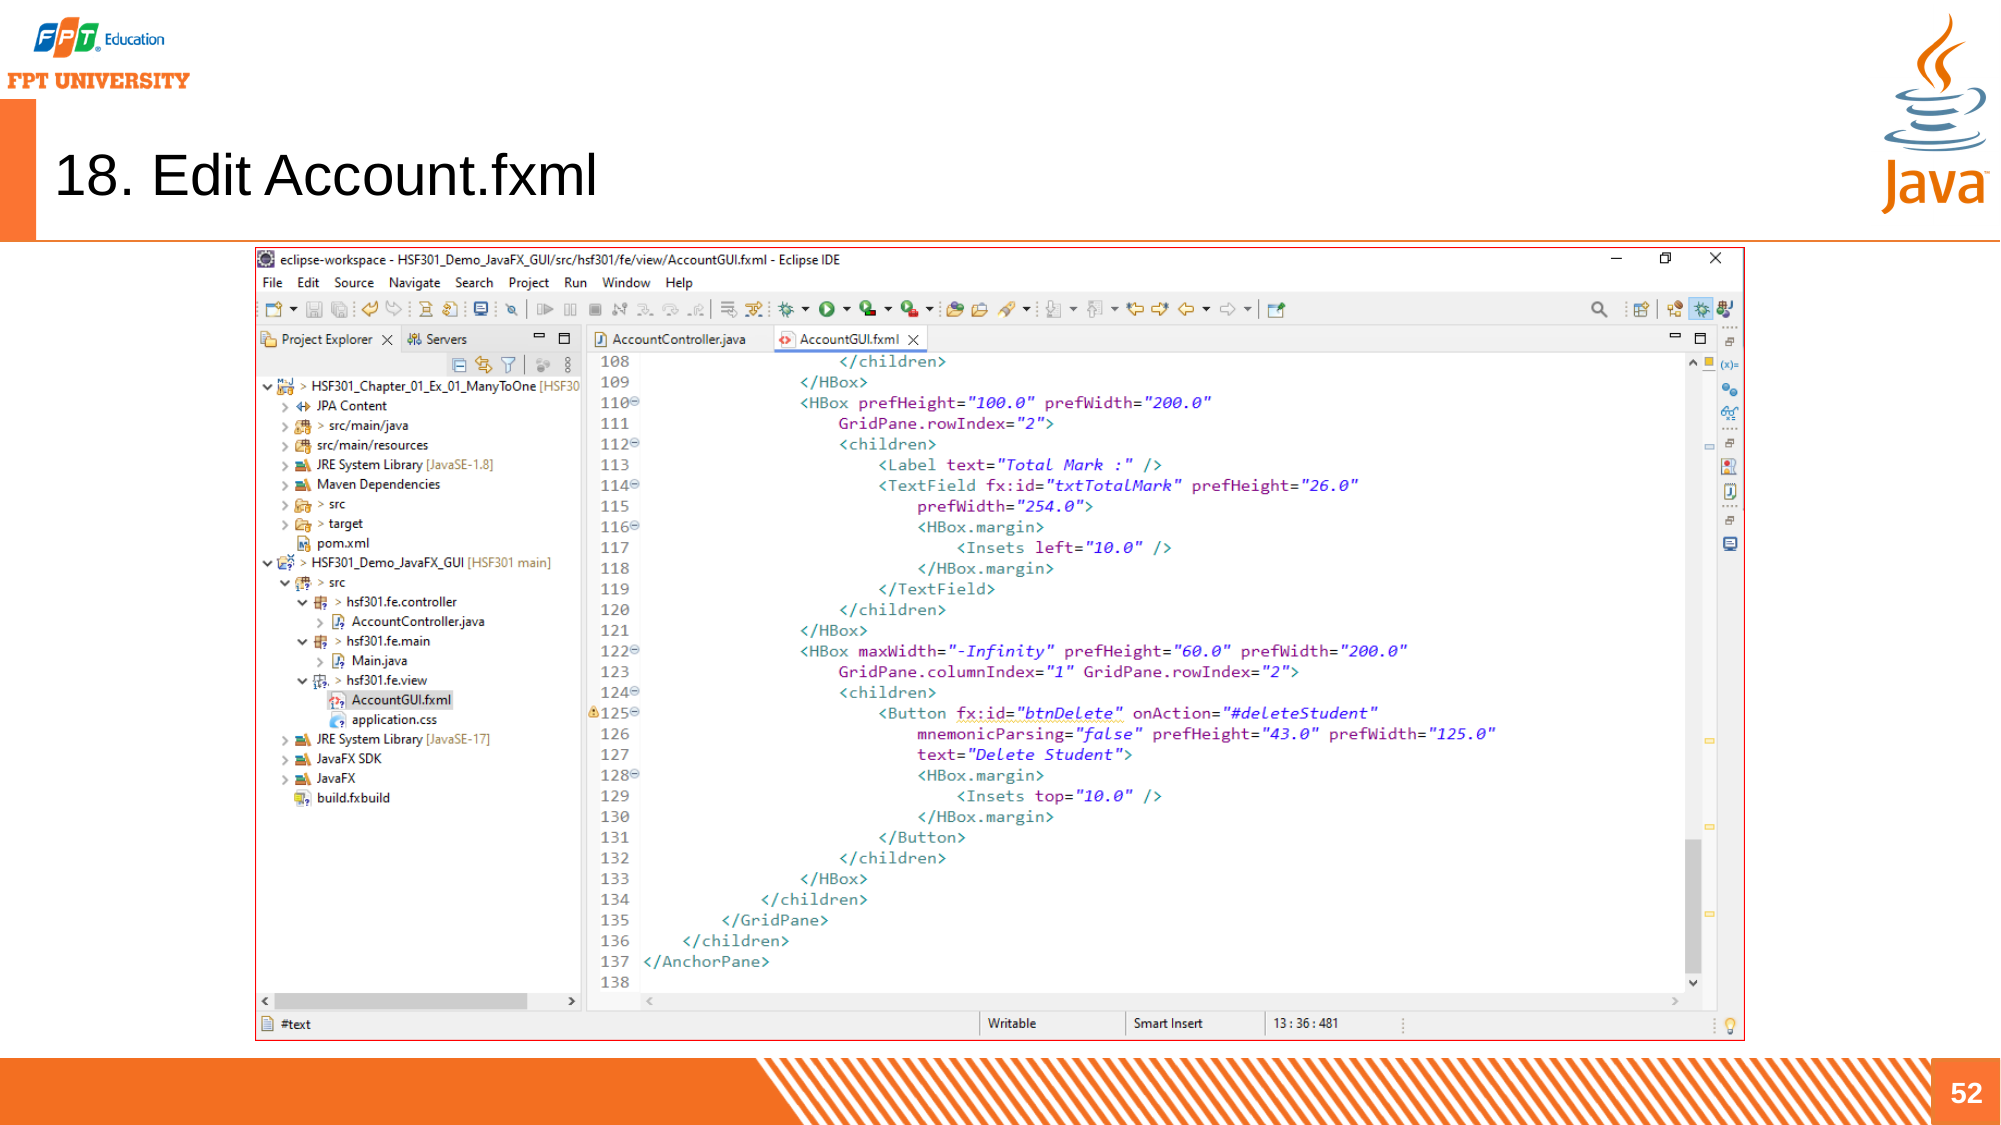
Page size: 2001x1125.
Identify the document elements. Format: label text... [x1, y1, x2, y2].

picture [255, 247, 1745, 1041]
title 18. Edit Account.fxml [39, 123, 1872, 230]
picture [0, 1058, 1934, 1125]
slide_number 52 [1933, 1059, 2000, 1124]
picture [1868, 4, 2000, 226]
picture [0, 2, 197, 99]
